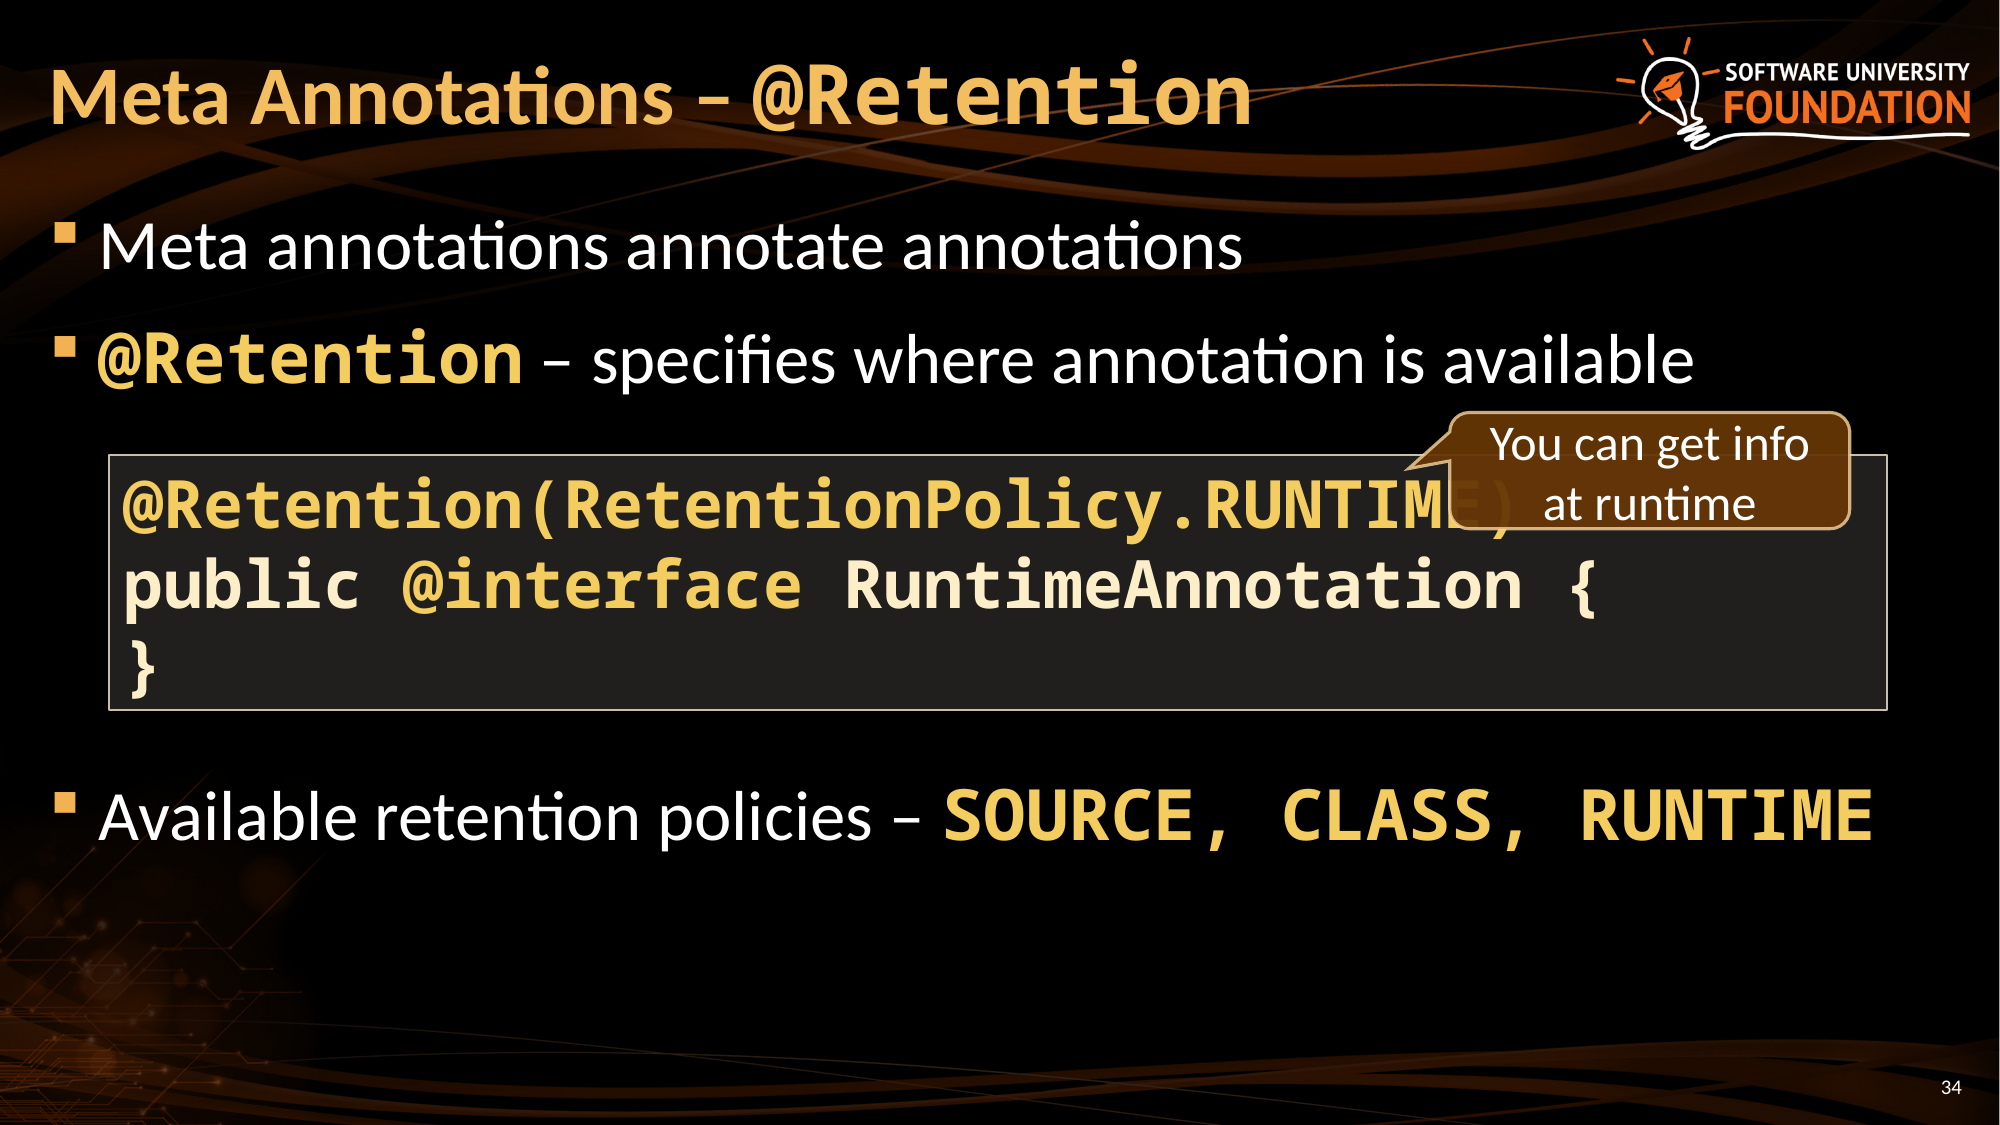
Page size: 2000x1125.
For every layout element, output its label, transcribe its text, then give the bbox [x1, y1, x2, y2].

text_box @Retention(RetentionPolicy.RUNTIME) public @interface RuntimeAnnotation { } [108, 454, 1888, 710]
list Meta annotations annotate annotations @Retention – specifies where annotation is available Available retention policies – SOURCE, CLASS, RUNTIME [31, 188, 1968, 1103]
picture [0, 0, 2000, 1125]
slide_number 34 [1897, 1070, 1968, 1103]
text_box You can get info at runtime [1405, 411, 1851, 530]
title Meta Annotations – @Retention [30, 6, 1602, 189]
